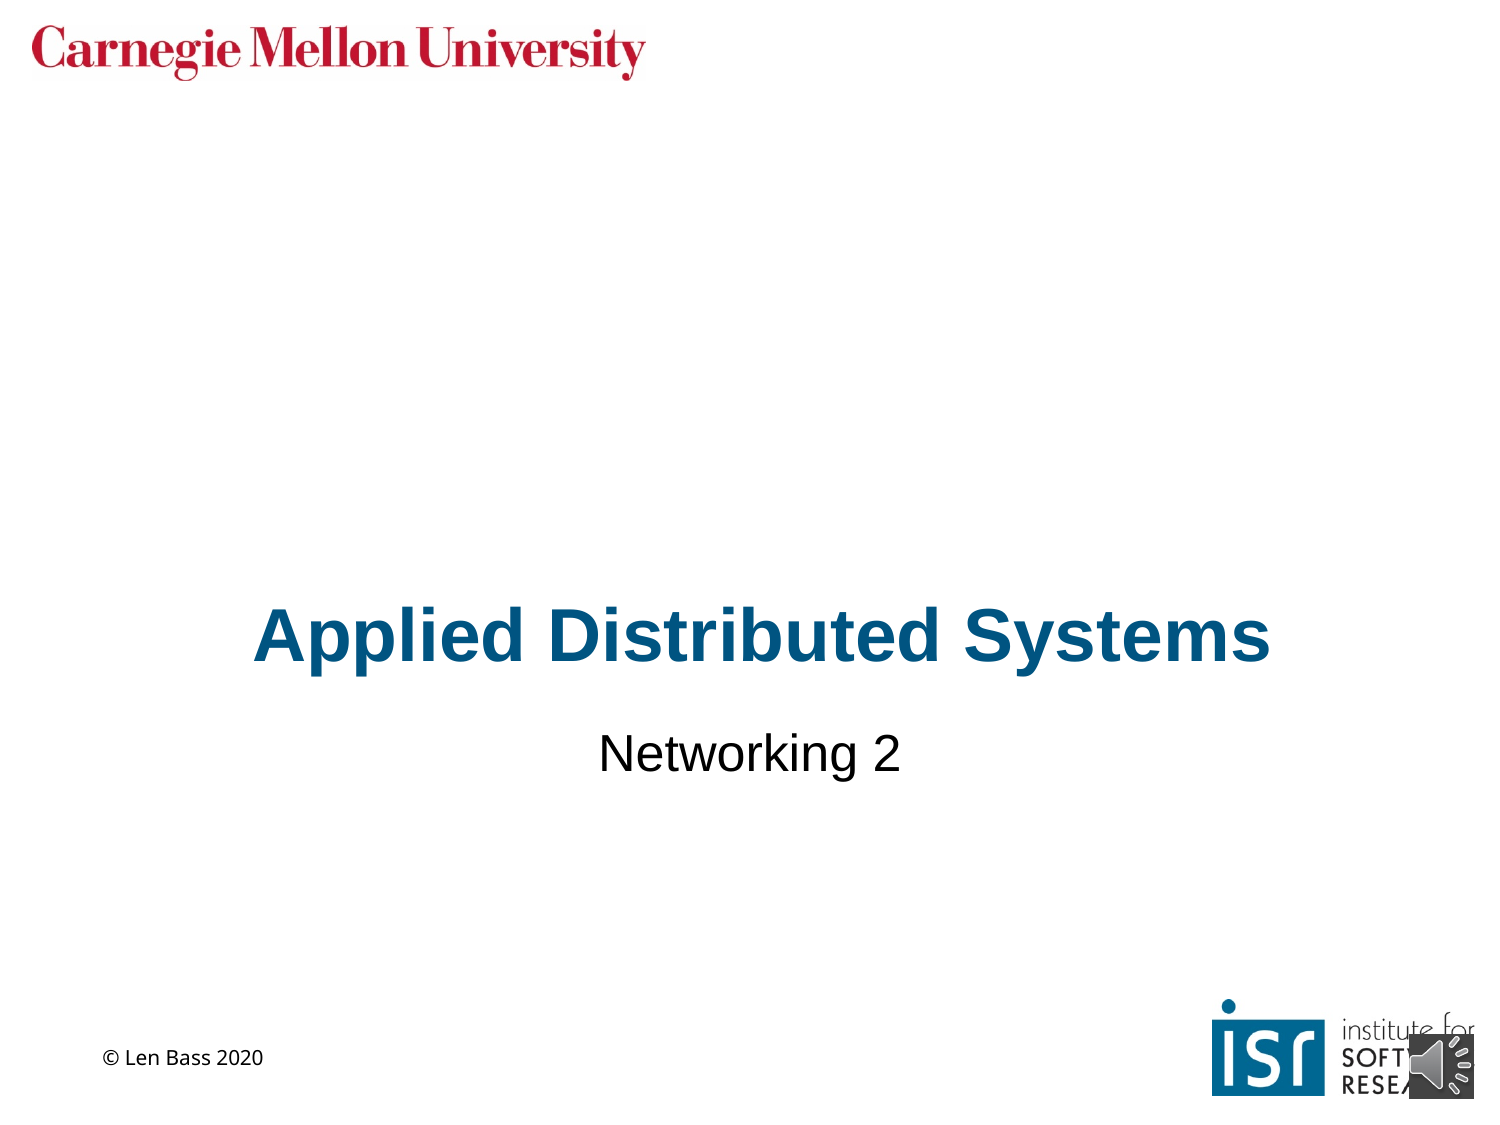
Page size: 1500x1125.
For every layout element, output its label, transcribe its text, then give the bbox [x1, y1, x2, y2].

picture [1247, 1030, 1280, 1087]
text_box Applied Distributed Systems [74, 562, 1450, 700]
picture [1225, 1031, 1233, 1086]
picture [1212, 999, 1476, 1101]
text_box Networking 2 [225, 712, 1275, 800]
picture [1293, 1031, 1314, 1086]
picture [32, 25, 646, 81]
